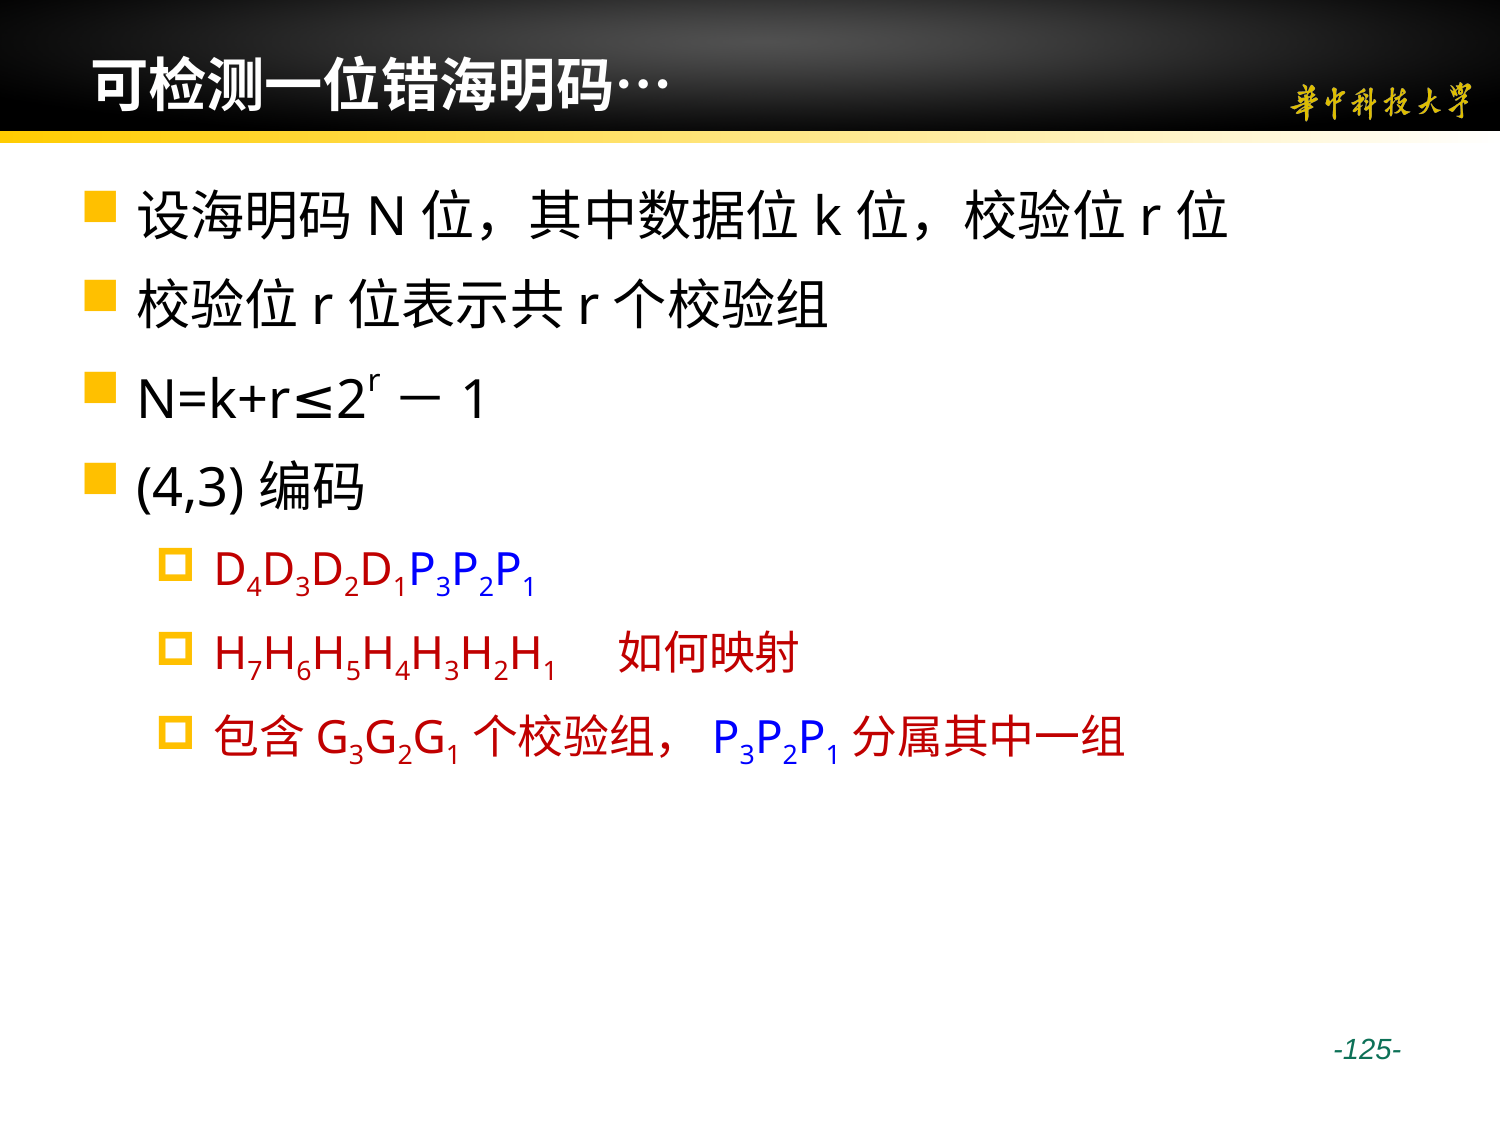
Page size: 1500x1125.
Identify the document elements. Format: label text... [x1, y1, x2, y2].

picture [0, 0, 1500, 131]
list 设海明码N位，其中数据位k位，校验位r位 校验位r位表示共r个校验组 N=k+r≤2r－1 (4,3)编码 D4D3D2D1P3P2P1 H7H6H5H4H3H2H1 如何映射 包含G3G2G1个校验组，P3P2P1分属其中一组 [64, 160, 1414, 988]
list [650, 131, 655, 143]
slide_number -125- [1257, 1023, 1425, 1102]
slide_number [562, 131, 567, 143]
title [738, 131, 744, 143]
title 可检测一位错海明码… [74, 34, 1426, 131]
